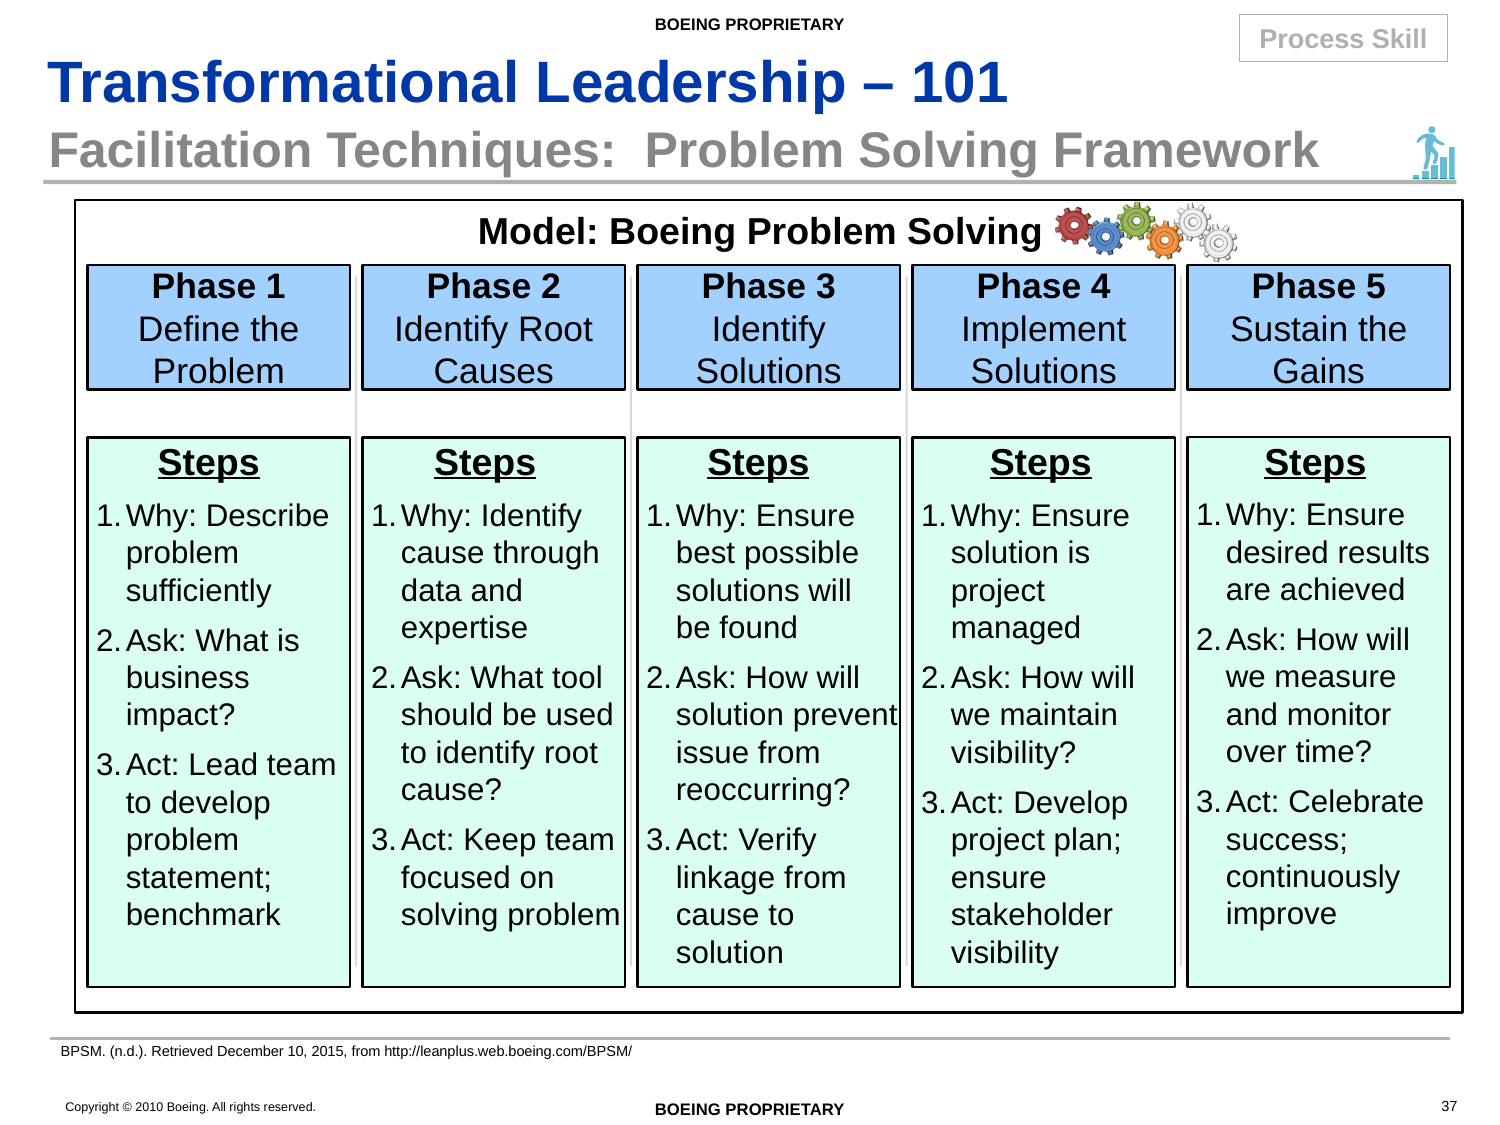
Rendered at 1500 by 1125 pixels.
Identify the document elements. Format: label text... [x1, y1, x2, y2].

title Facilitation Techniques: Problem Solving Framework [0, 106, 1500, 181]
text_box Steps [1249, 430, 1400, 491]
text_box Phase 4 Implement Solutions [912, 264, 1175, 390]
text_box Why: Ensure solution is project managed Ask: How will we maintain visibility? Act: Develop project plan; ensure stakeholder visibility [912, 437, 1175, 988]
text_box Phase 2 Identify Root Causes [362, 264, 625, 390]
text_box Model: Boeing Problem Solving [463, 199, 1426, 260]
picture [1054, 201, 1238, 263]
text_box [75, 199, 1463, 1013]
text_box Why: Identify cause through data and expertise Ask: What tool should be used to identify root cause? Act: Keep team focused on solving problem [362, 437, 625, 988]
text_box Phase 3 Identify Solutions [637, 264, 900, 390]
text_box Phase 1 Define the Problem [87, 264, 350, 390]
slide_number 37 [1048, 1087, 1459, 1124]
text_box Why: Ensure desired results are achieved Ask: How will we measure and monitor over time? Act: Celebrate success; continuously improve [1187, 436, 1450, 988]
text_box Why: Describe problem sufficiently Ask: What is business impact? Act: Lead team to develop problem statement; benchmark [87, 437, 350, 988]
text_box Process Skill [1239, 14, 1448, 62]
text_box Why: Ensure best possible solutions will be found Ask: How will solution prevent issue from reoccurring? Act: Verify linkage from cause to solution [637, 437, 900, 988]
text_box Steps [974, 430, 1125, 491]
text_box Steps [419, 430, 570, 491]
text_box BPSM. (n.d.). Retrieved December 10, 2015, from http://leanplus.web.boeing.com/BPSM/ [45, 1034, 652, 1068]
text_box Steps [692, 430, 843, 491]
text_box Phase 5 Sustain the Gains [1187, 264, 1450, 390]
text_box Steps [142, 430, 293, 491]
